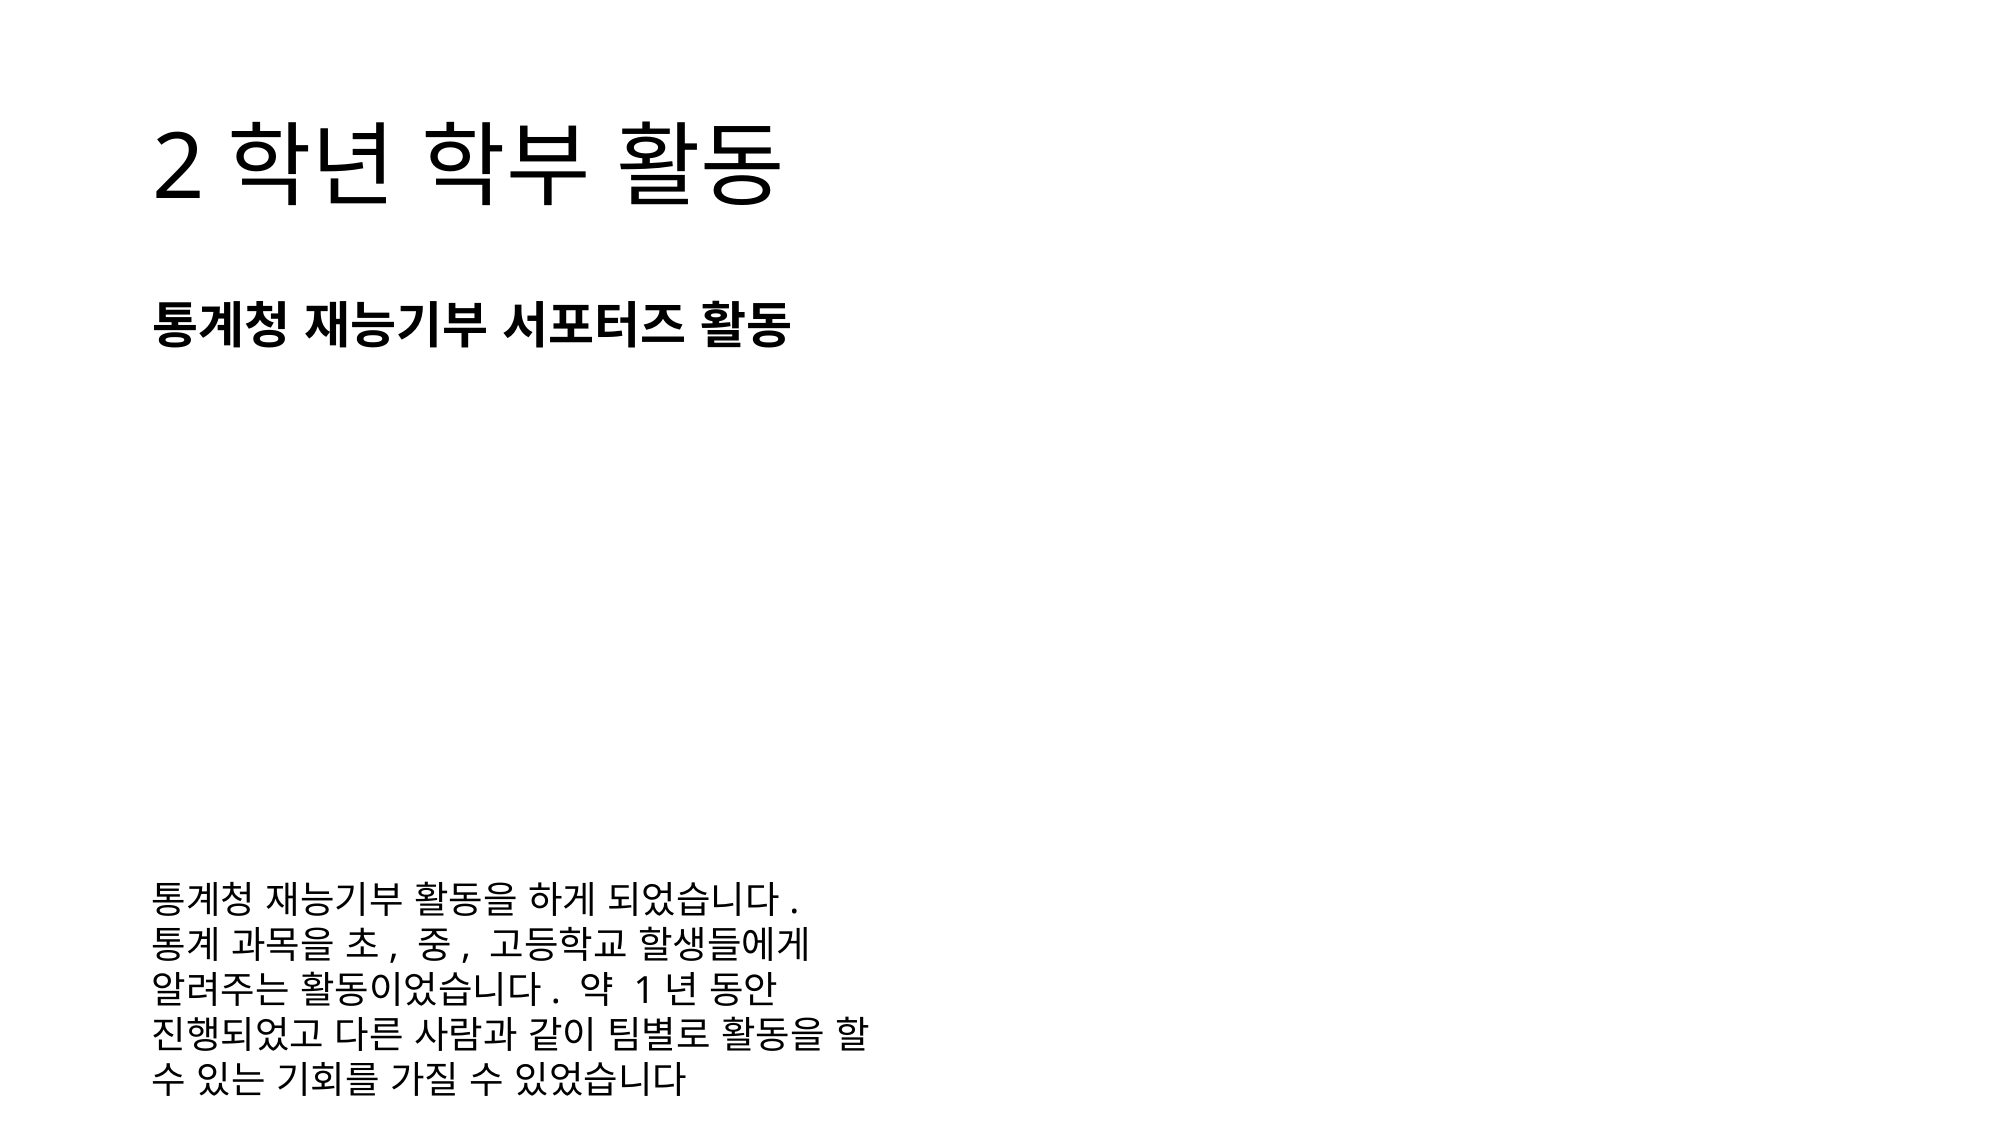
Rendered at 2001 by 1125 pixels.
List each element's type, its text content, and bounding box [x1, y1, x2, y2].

text_box 통계청 재능기부 활동을 하게 되었습니다. 통계 과목을 초, 중, 고등학교 할생들에게 알려주는 활동이었습니다. 약 1년 동안 진행되었고 다른 사람과 같이 팀별로 활동을 할 수 있는 기회를 가질 수 있었습니다 [137, 868, 902, 1108]
list 통계청 재능기부 서포터즈 활동 [137, 226, 984, 362]
title 2학년 학부 활동 [137, 59, 1863, 278]
